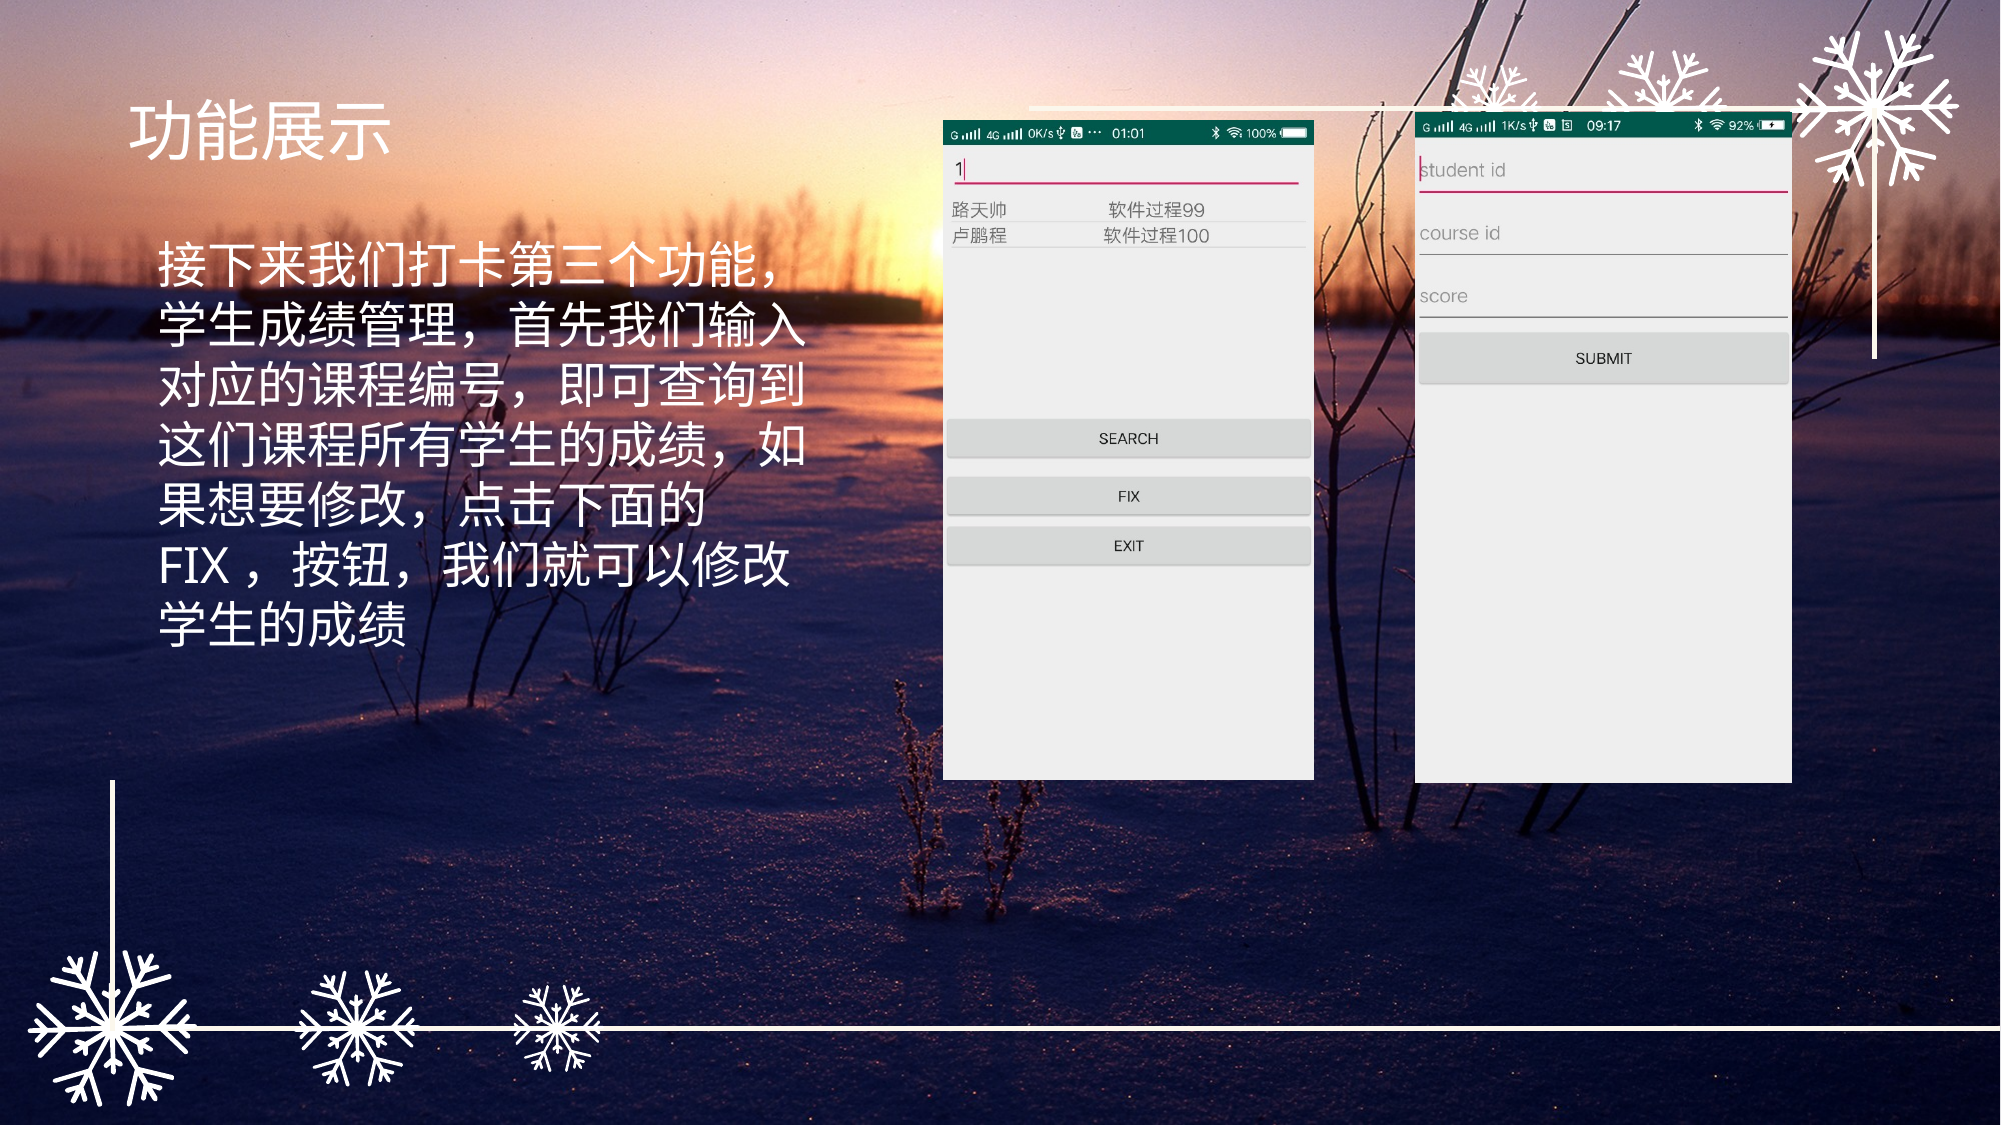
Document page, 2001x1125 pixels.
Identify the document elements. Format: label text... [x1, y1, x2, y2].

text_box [1028, 26, 1958, 360]
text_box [29, 946, 2000, 1111]
text_box 功能展示 [112, 81, 1023, 177]
text_box 接下来我们打卡第三个功能，学生成绩管理，首先我们输入对应的课程编号，即可查询到这们课程所有学生的成绩，如果想要修改，点击下面的FIX，按钮，我们就可以修改学生的成绩 [142, 225, 831, 661]
picture [0, 0, 2001, 1125]
